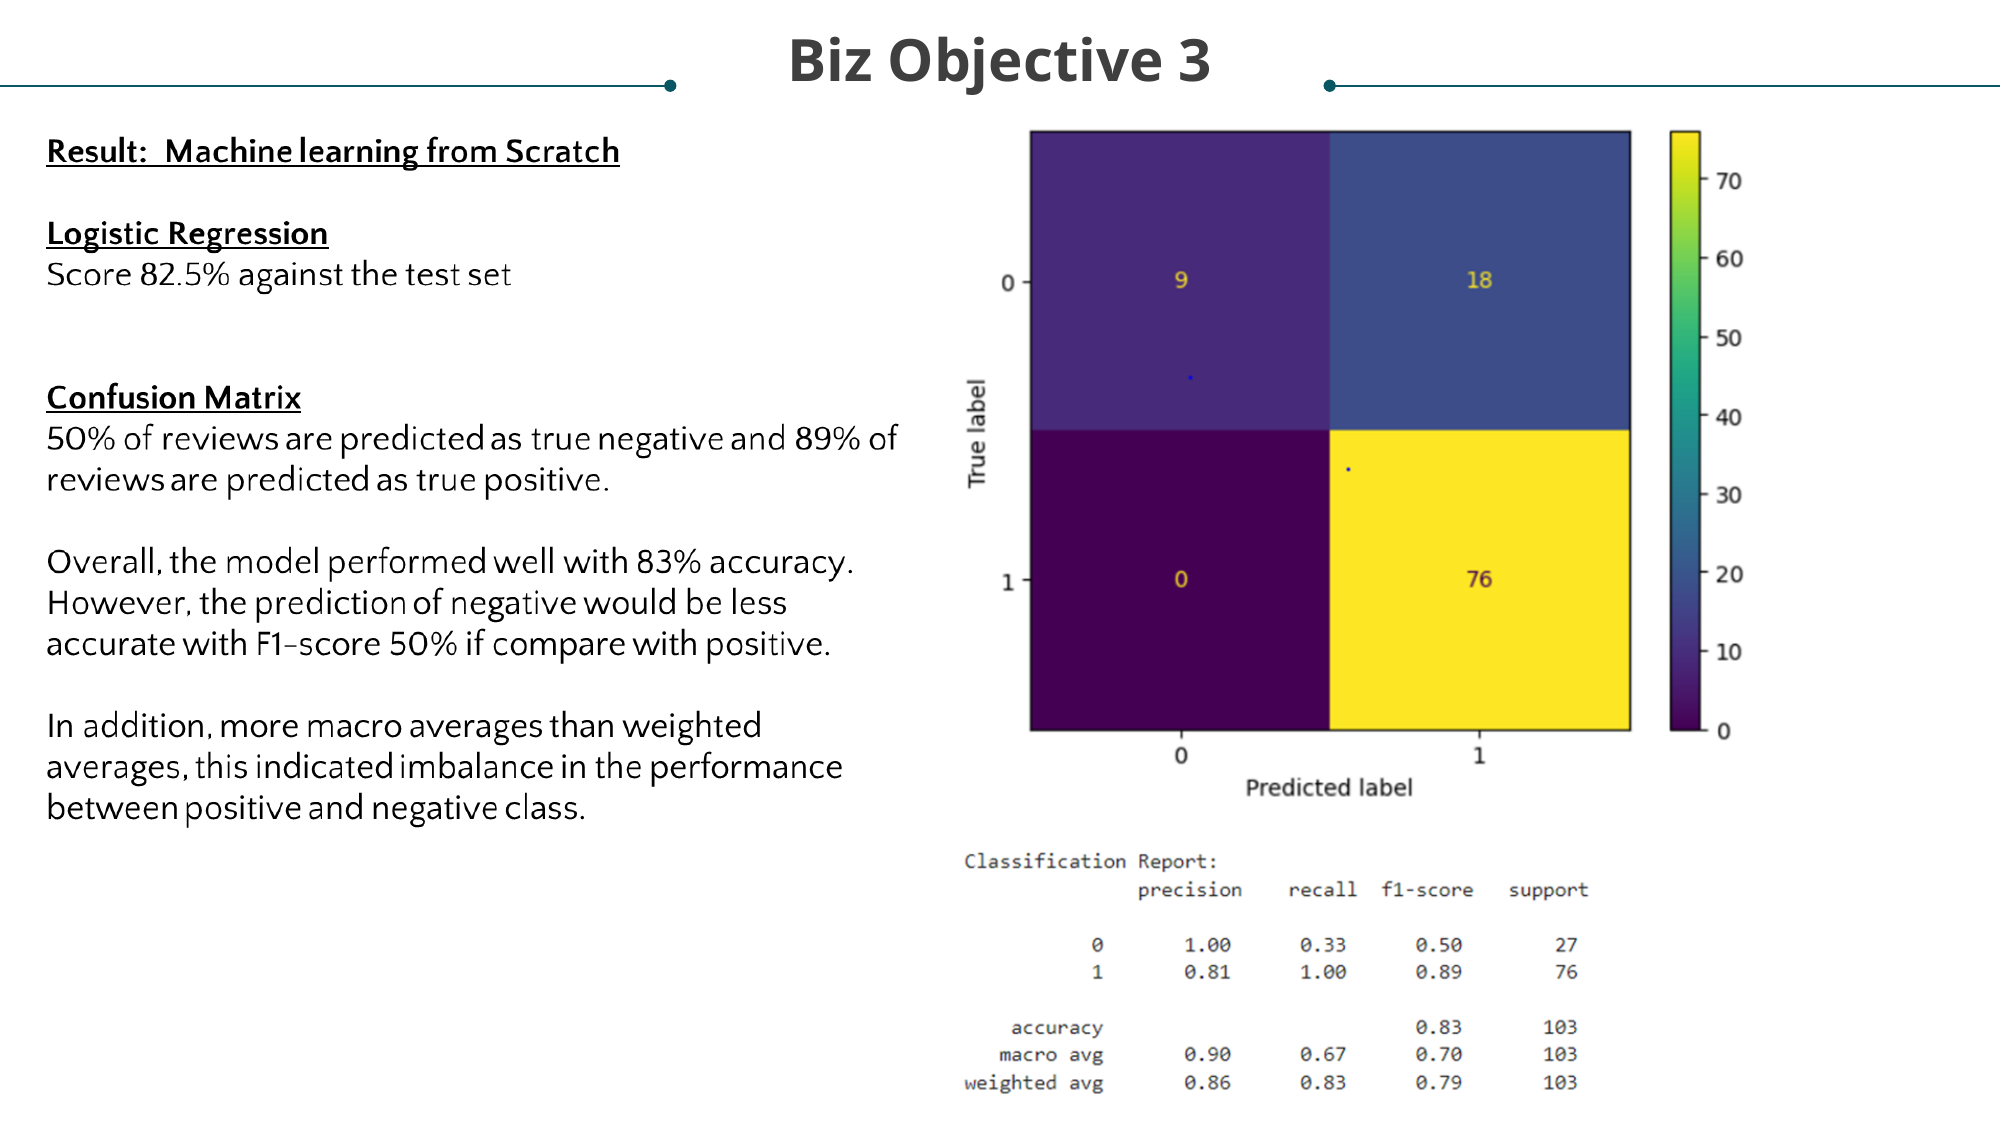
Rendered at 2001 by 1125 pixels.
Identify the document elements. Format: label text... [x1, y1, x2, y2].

text_box Biz Objective 3 [37, 31, 1963, 95]
picture [24, 119, 927, 966]
picture [950, 119, 1782, 1101]
